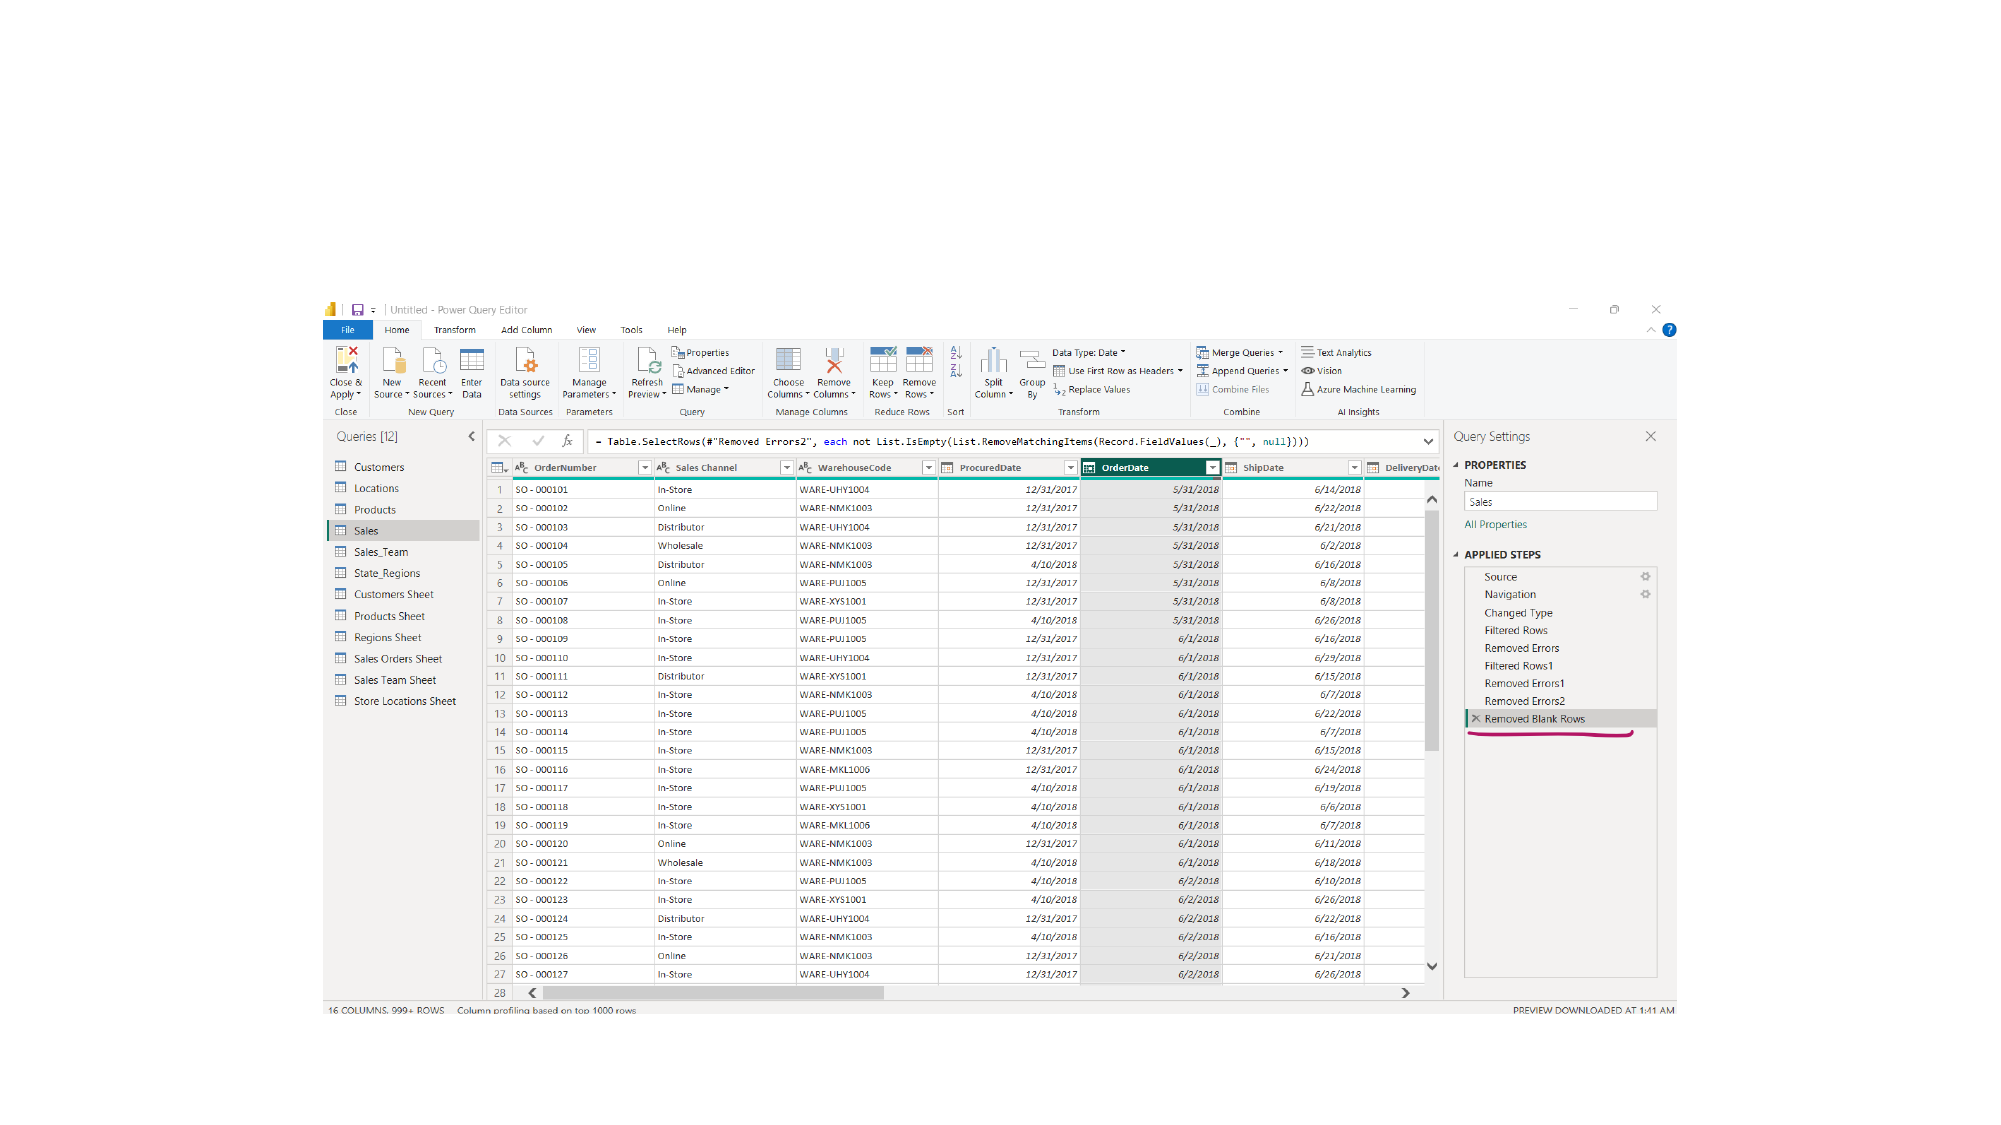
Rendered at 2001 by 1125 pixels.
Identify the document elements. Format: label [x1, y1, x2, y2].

list [323, 299, 1677, 1014]
